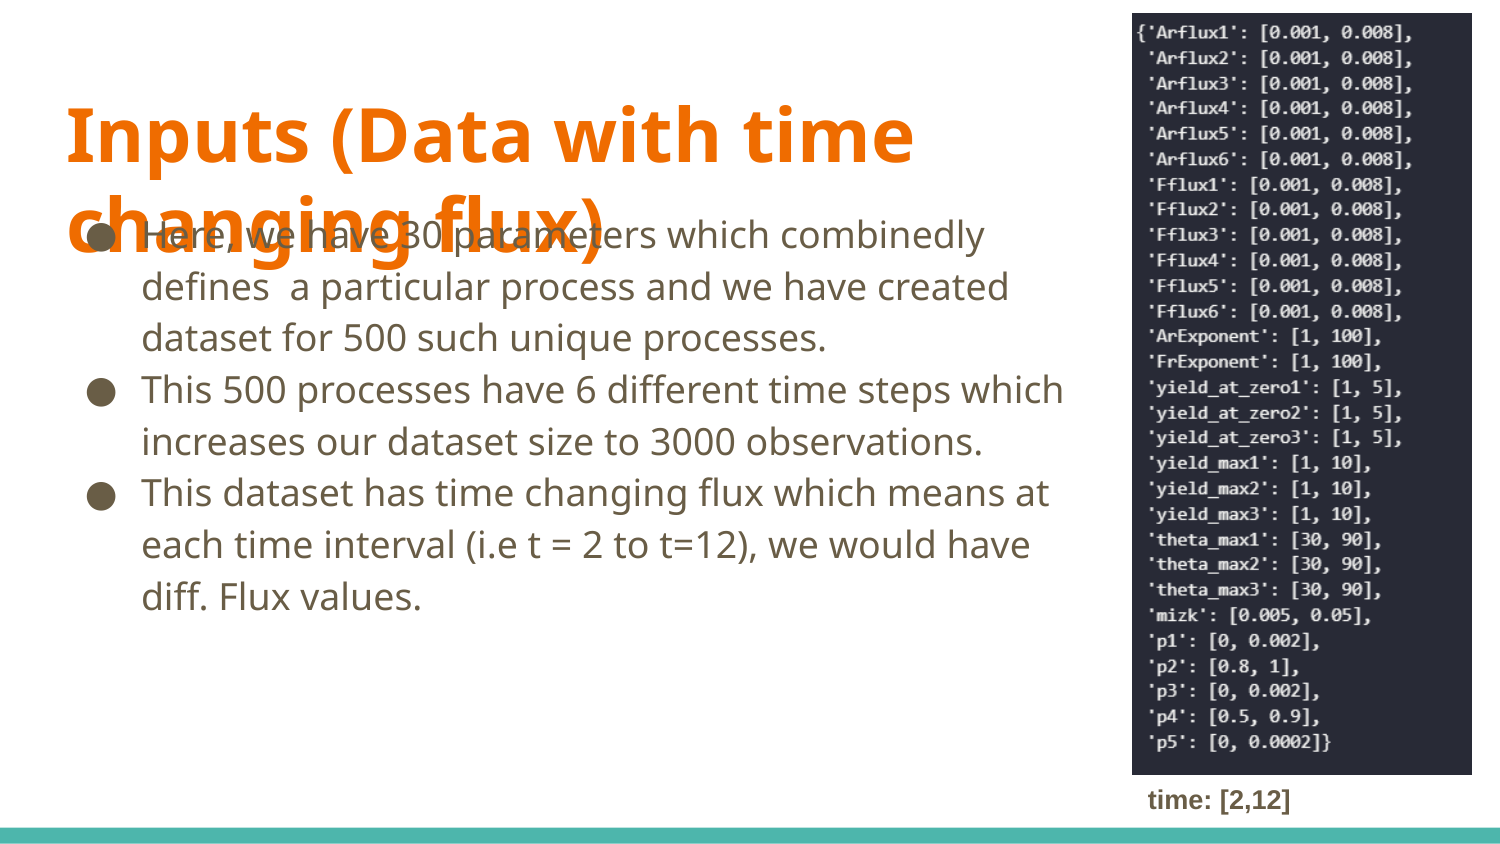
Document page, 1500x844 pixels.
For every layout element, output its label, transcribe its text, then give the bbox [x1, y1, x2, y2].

title Inputs (Data with time changing flux) [51, 72, 1111, 189]
text_box time: [2,12] [1132, 782, 1333, 818]
list Here, we have 30 parameters which combinedly defines a particular process and we have created dataset for 500 such unique processes. This 500 processes have 6 different time steps which increases our dataset size to 3000 observations. This dataset has time changing flux which means at each time interval (i.e t = 2 to t=12), we would have diff. Flux values. [51, 189, 1111, 750]
picture [1132, 13, 1472, 775]
